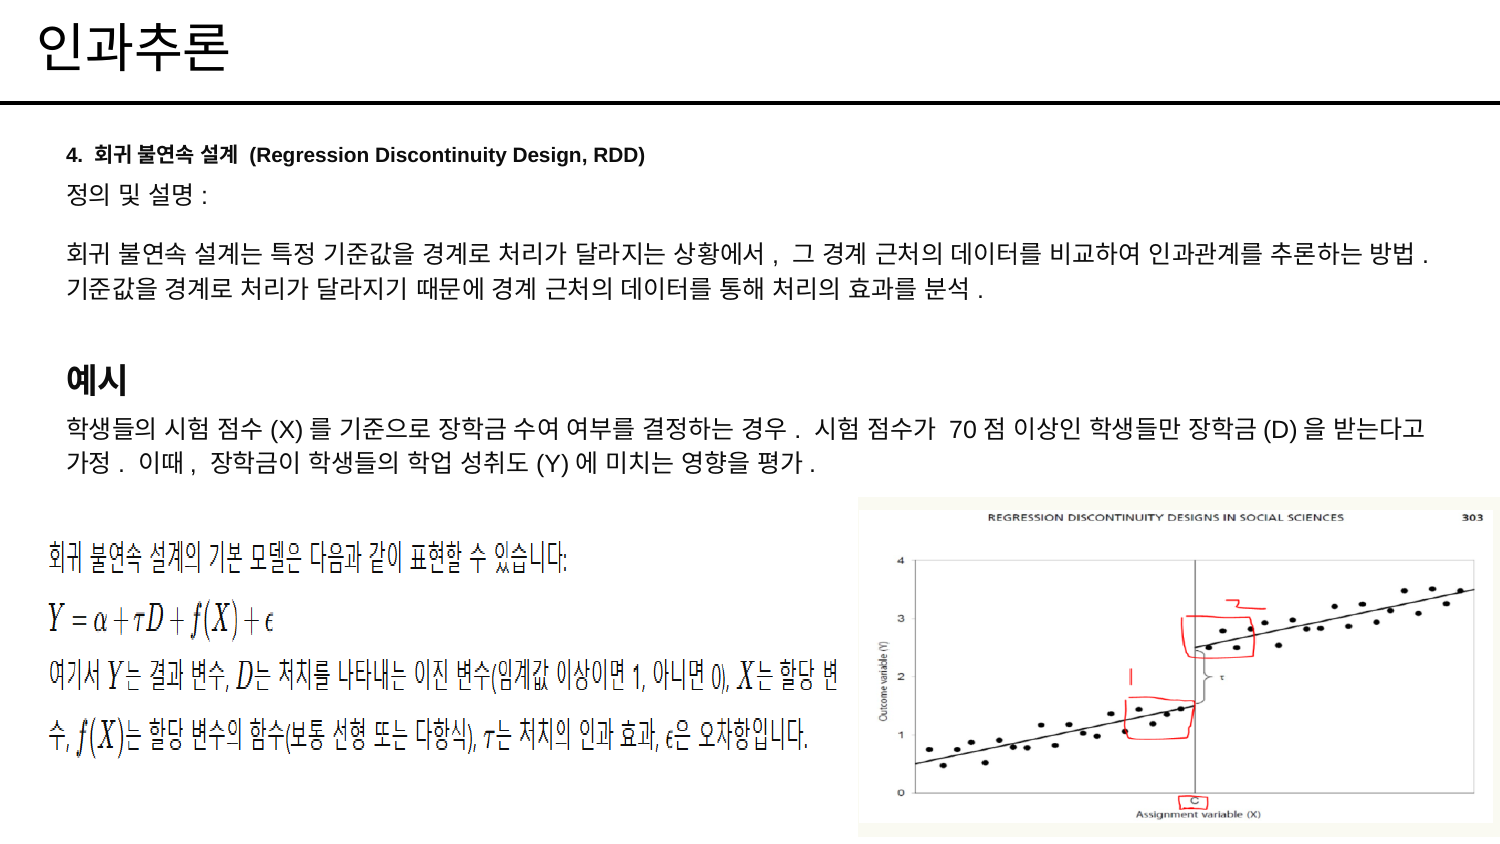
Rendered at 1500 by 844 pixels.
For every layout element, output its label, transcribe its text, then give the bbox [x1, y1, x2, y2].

picture [21, 496, 1500, 838]
title 인과추론 [21, 0, 1420, 94]
list 4. 회귀 불연속 설계 (Regression Discontinuity Design, RDD) 정의 및 설명: 회귀 불연속 설계는 특정 기준값을 경계로 처리가 달라지는 상황에서, 그 경계 근처의 데이터를 비교하여 인과관계를 추론하는 방법. 기준값을 경계로 처리가 달라지기 때문에 경계 근처의 데이터를 통해 처리의 효과를 분석. 예시 학생들의 시험 점수(X)를 기준으로 장학금 수여 여부를 결정하는 경우. 시험 점수가 70점 이상인 학생들만 장학금(D)을 받는다고 가정. 이때, 장학금이 학생들의 학업 성취도(Y)에 미치는 영향을 평가. [51, 112, 1449, 511]
